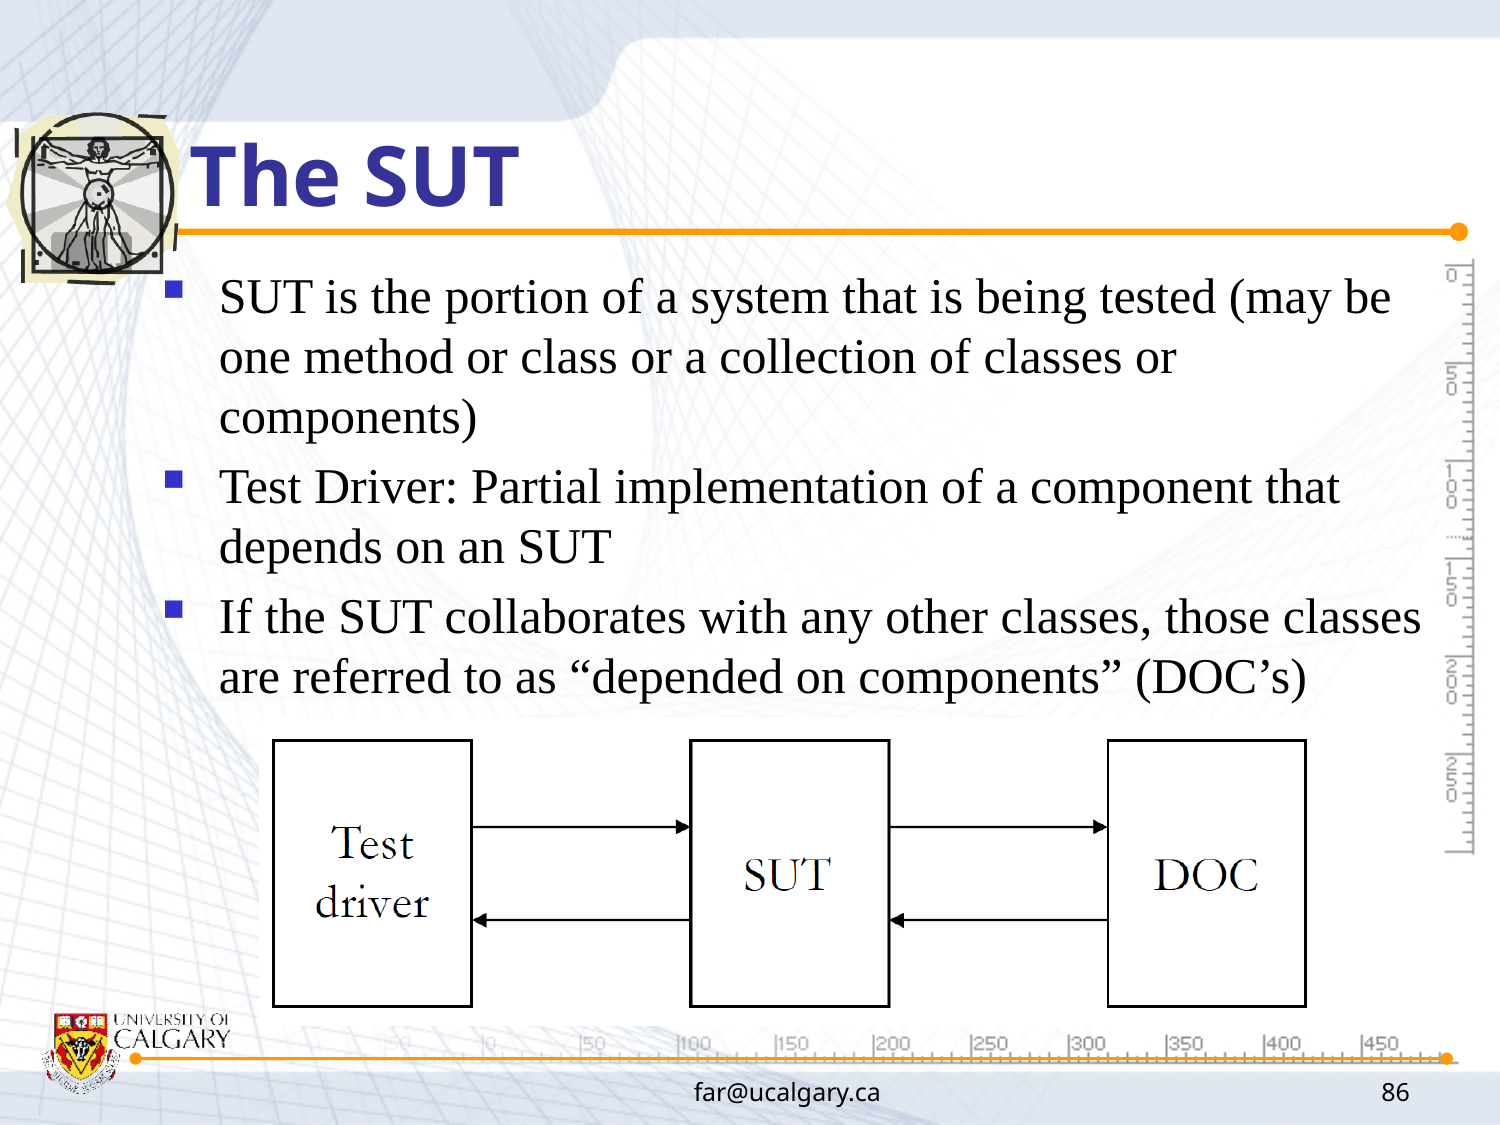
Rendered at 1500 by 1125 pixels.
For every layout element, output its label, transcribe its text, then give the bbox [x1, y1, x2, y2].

footer far@ucalgary.ca [549, 1051, 1026, 1118]
picture [0, 0, 1500, 1125]
slide_number 86 [1112, 1051, 1426, 1118]
list SUT is the portion of a system that is being tested (may be one method or class or a collection of classes or components) Test Driver: Partial implementation of a component that depends on an SUT If the SUT collaborates with any other classes, those classes are referred to as “depended on components” (DOC’s) [147, 255, 1461, 1000]
title The SUT [174, 42, 1468, 231]
